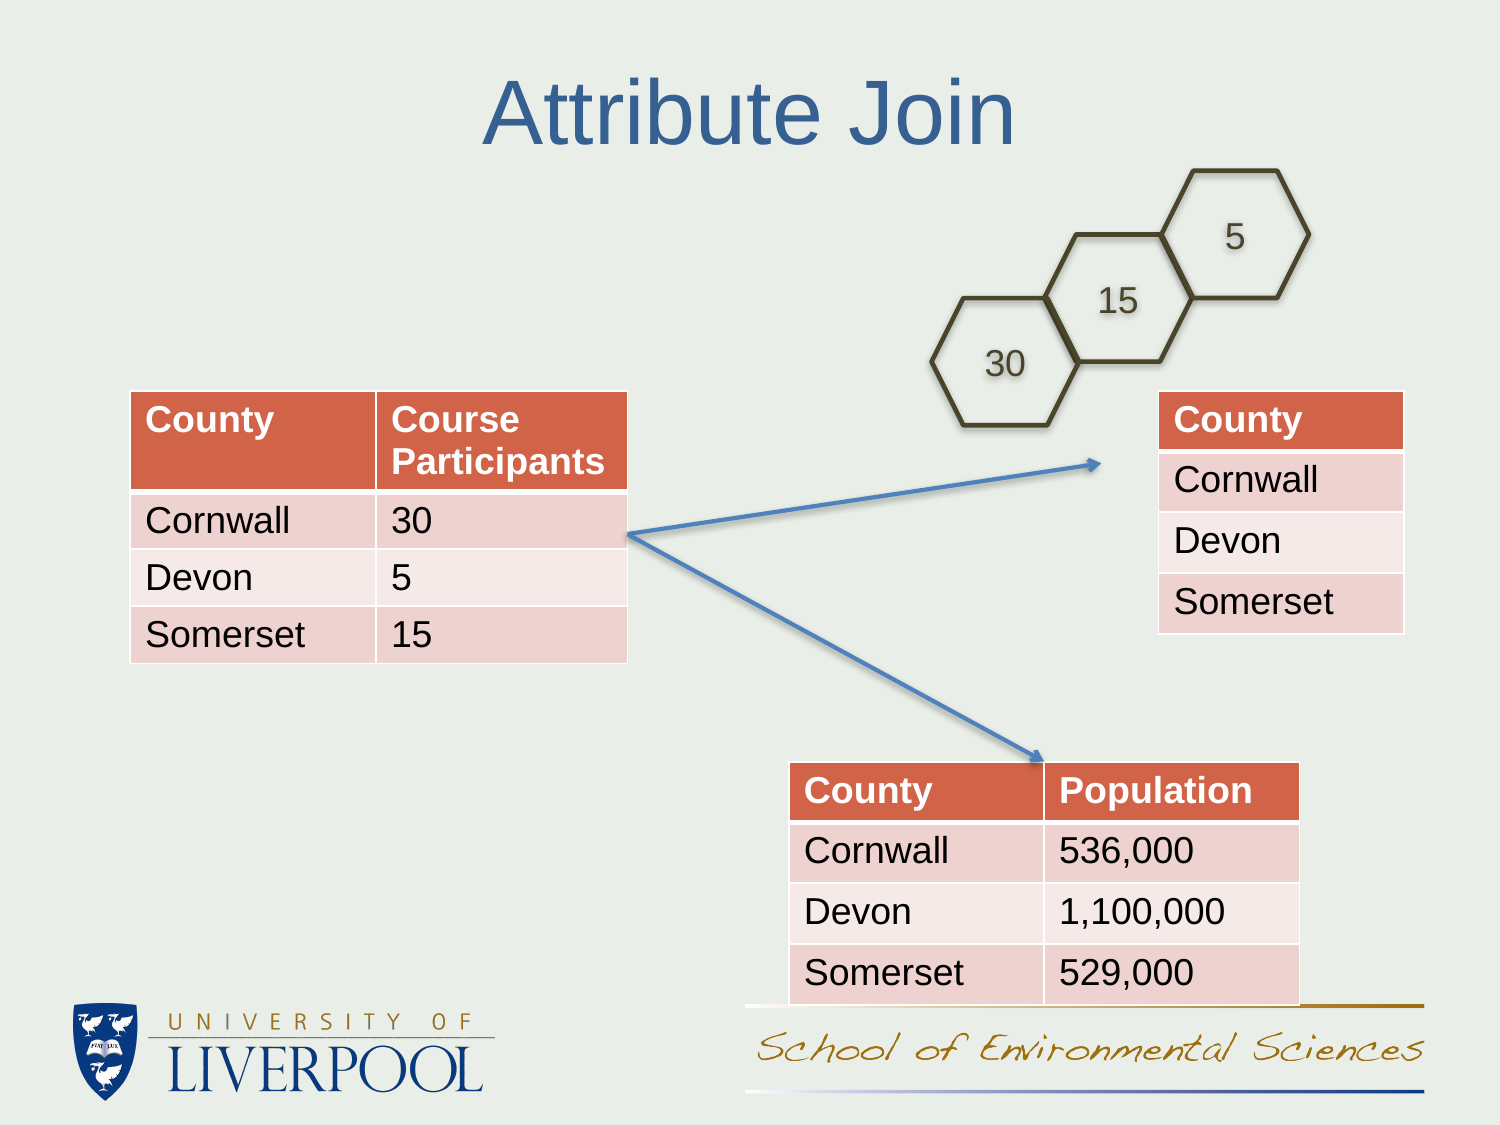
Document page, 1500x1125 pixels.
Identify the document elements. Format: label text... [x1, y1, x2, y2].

picture [73, 1003, 495, 1101]
table_cell 5 [377, 550, 627, 605]
text_box 5 [1160, 170, 1310, 299]
table_cell 15 [377, 607, 627, 663]
text_box [626, 532, 1045, 763]
text_box 30 [930, 297, 1080, 427]
table_cell 536,000 [1045, 825, 1299, 882]
table_cell 529,000 [1045, 945, 1299, 1004]
table_cell Cornwall [1159, 454, 1403, 511]
text_box [627, 457, 1102, 535]
text_box 15 [1044, 233, 1190, 363]
table_cell 30 [377, 495, 627, 548]
picture [745, 1004, 1425, 1125]
table_cell Cornwall [790, 825, 1043, 882]
table_header County [131, 392, 375, 489]
table_cell Somerset [131, 607, 375, 663]
table_header County [1159, 392, 1403, 449]
table_cell Somerset [790, 945, 1043, 1004]
table_cell Devon [131, 550, 375, 605]
table_cell 1,100,000 [1045, 884, 1299, 943]
table_cell Somerset [1159, 574, 1403, 633]
table_header Population [1045, 763, 1299, 820]
text_box Attribute Join [74, 45, 1425, 233]
table_cell Cornwall [131, 495, 375, 548]
table_header Course Participants [377, 392, 627, 489]
table_cell Devon [790, 884, 1043, 943]
table_header County [790, 763, 1043, 820]
table_cell Devon [1159, 513, 1403, 572]
